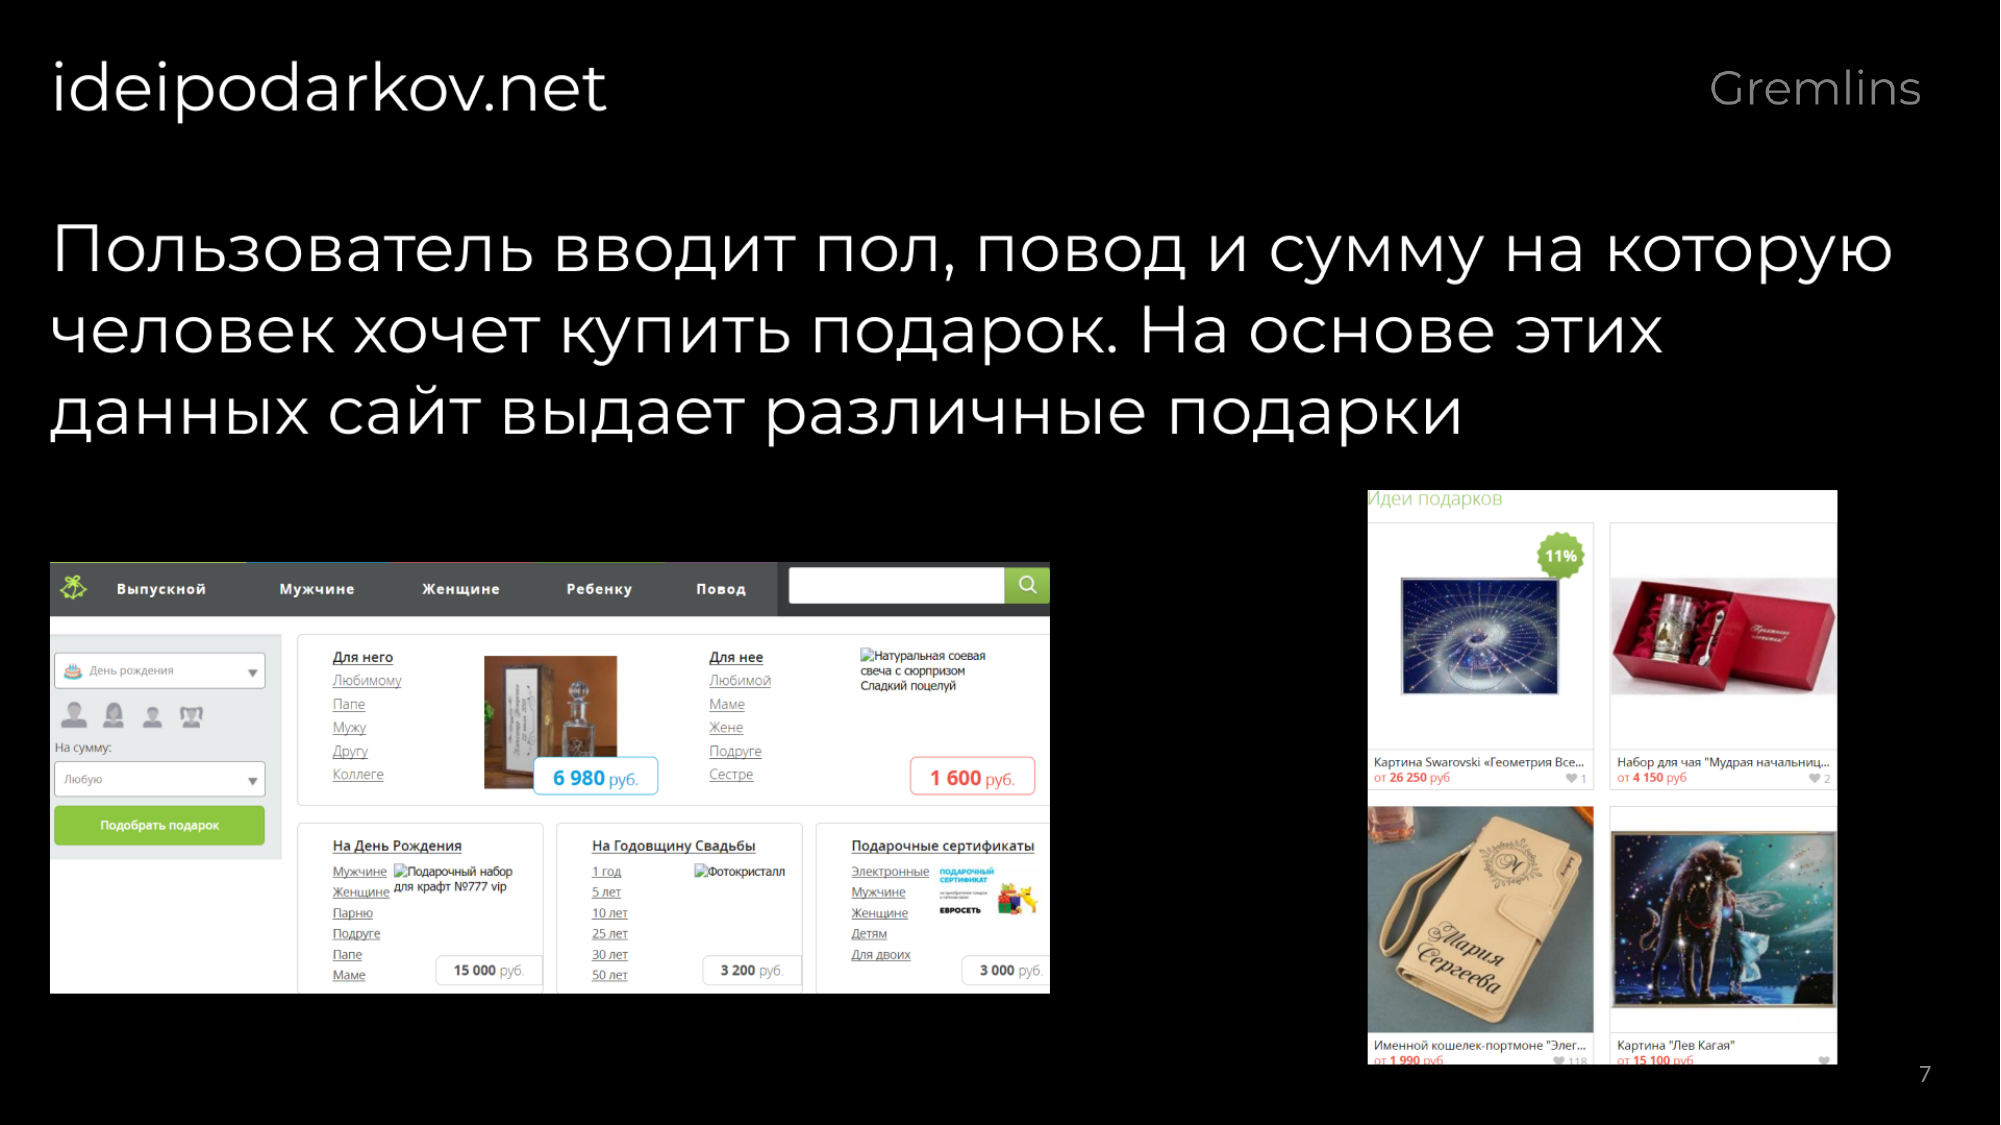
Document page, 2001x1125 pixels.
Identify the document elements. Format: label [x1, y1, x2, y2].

list [0, 0, 2000, 1125]
picture [1632, 0, 2000, 184]
